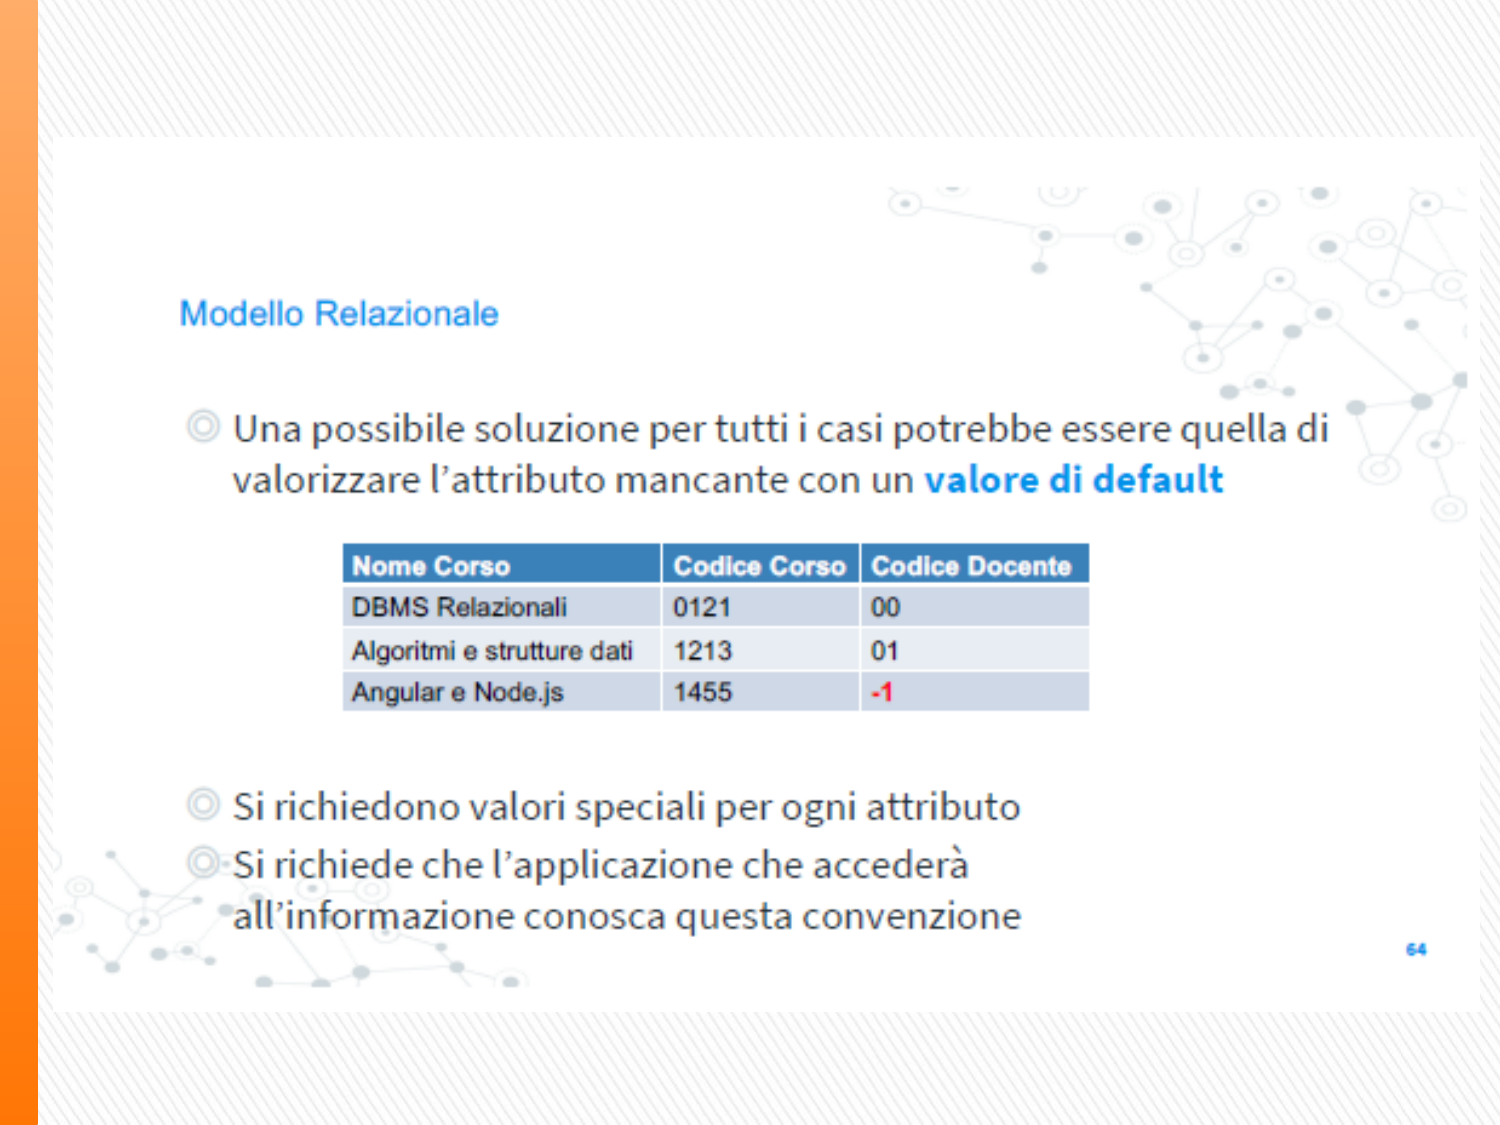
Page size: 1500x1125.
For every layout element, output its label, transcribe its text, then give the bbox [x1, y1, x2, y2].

slide_number 58 [1483, 941, 1488, 1002]
picture [37, 0, 1500, 1125]
